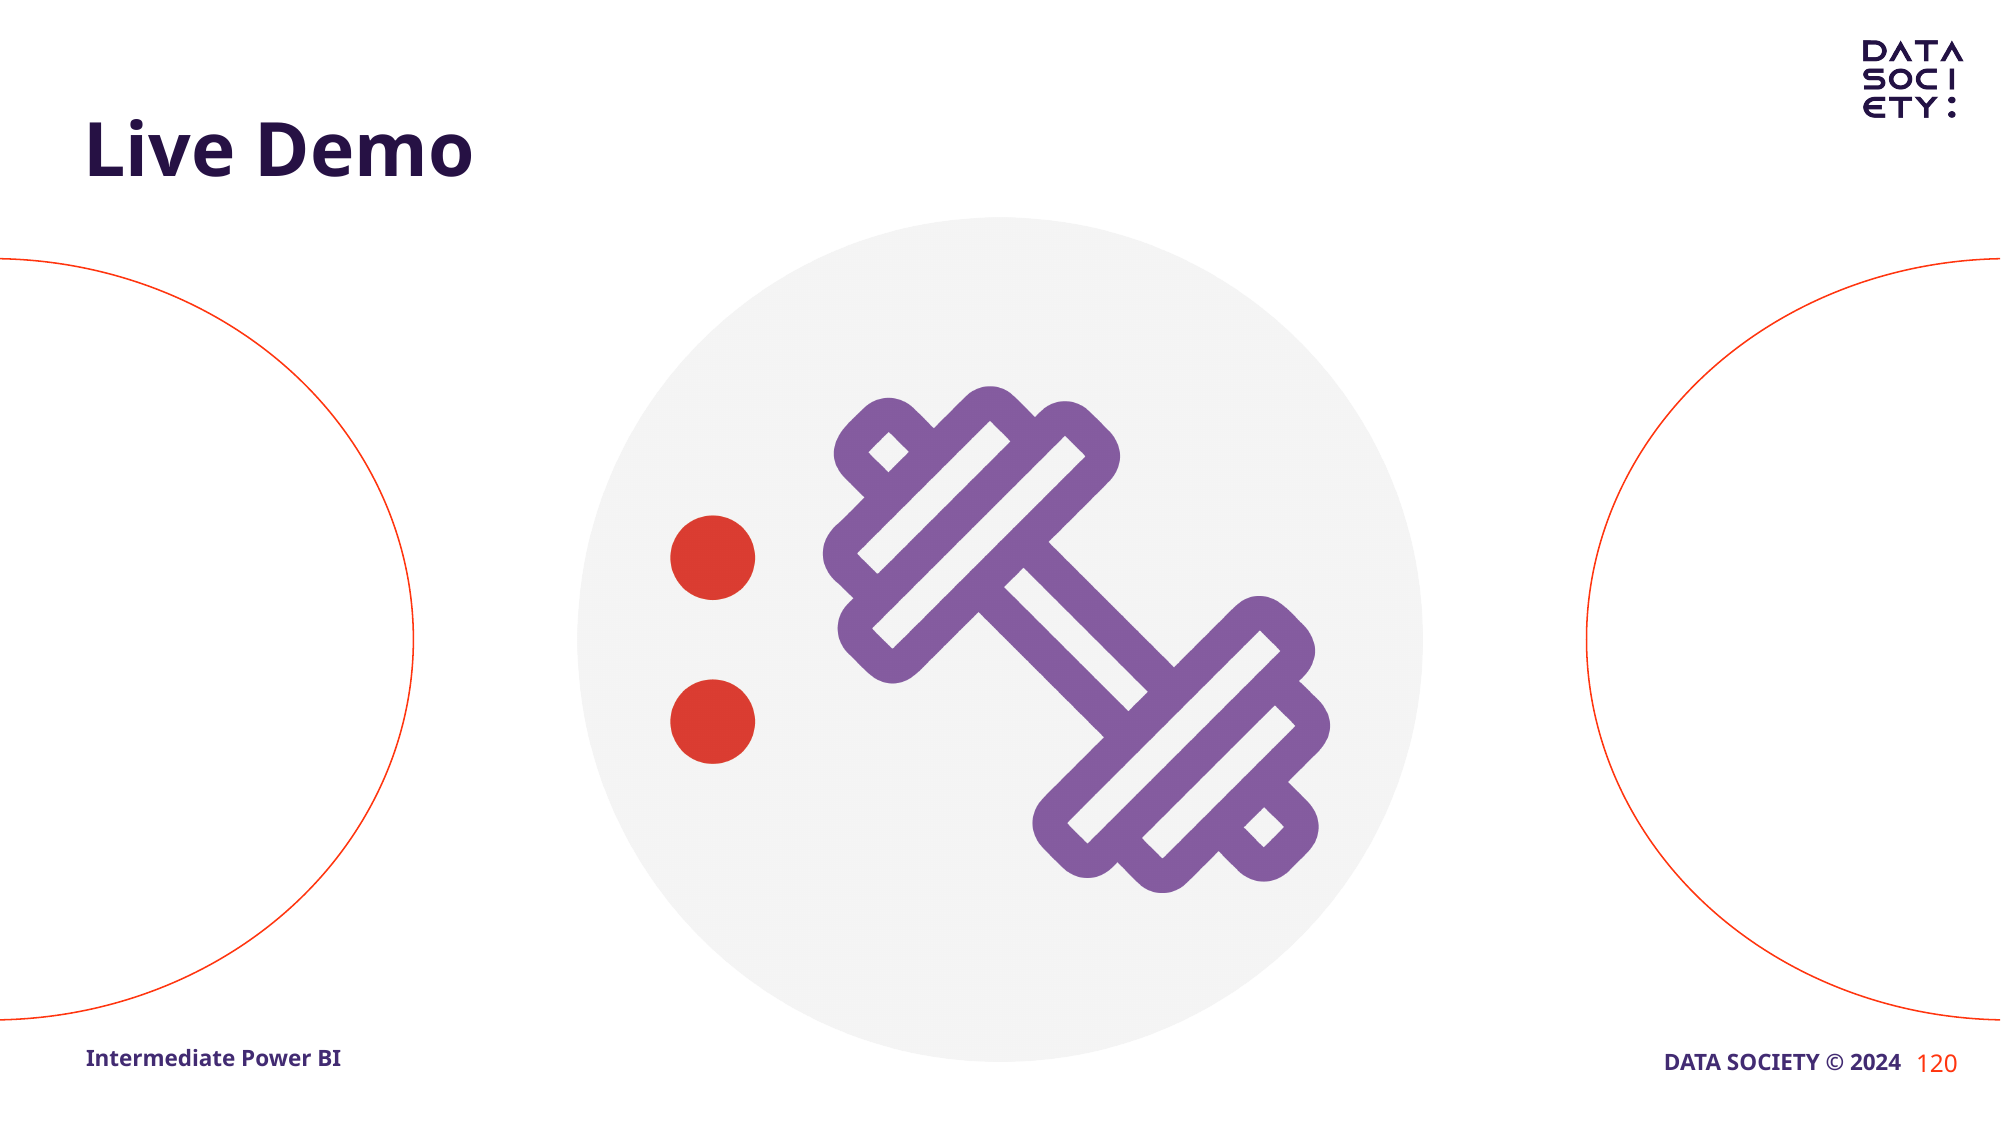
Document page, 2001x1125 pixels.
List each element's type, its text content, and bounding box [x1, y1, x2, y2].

picture [577, 217, 1423, 1062]
title Live Demo [68, 86, 1932, 212]
picture [1863, 40, 1964, 118]
slide_number ‹#› [1853, 1033, 1974, 1097]
